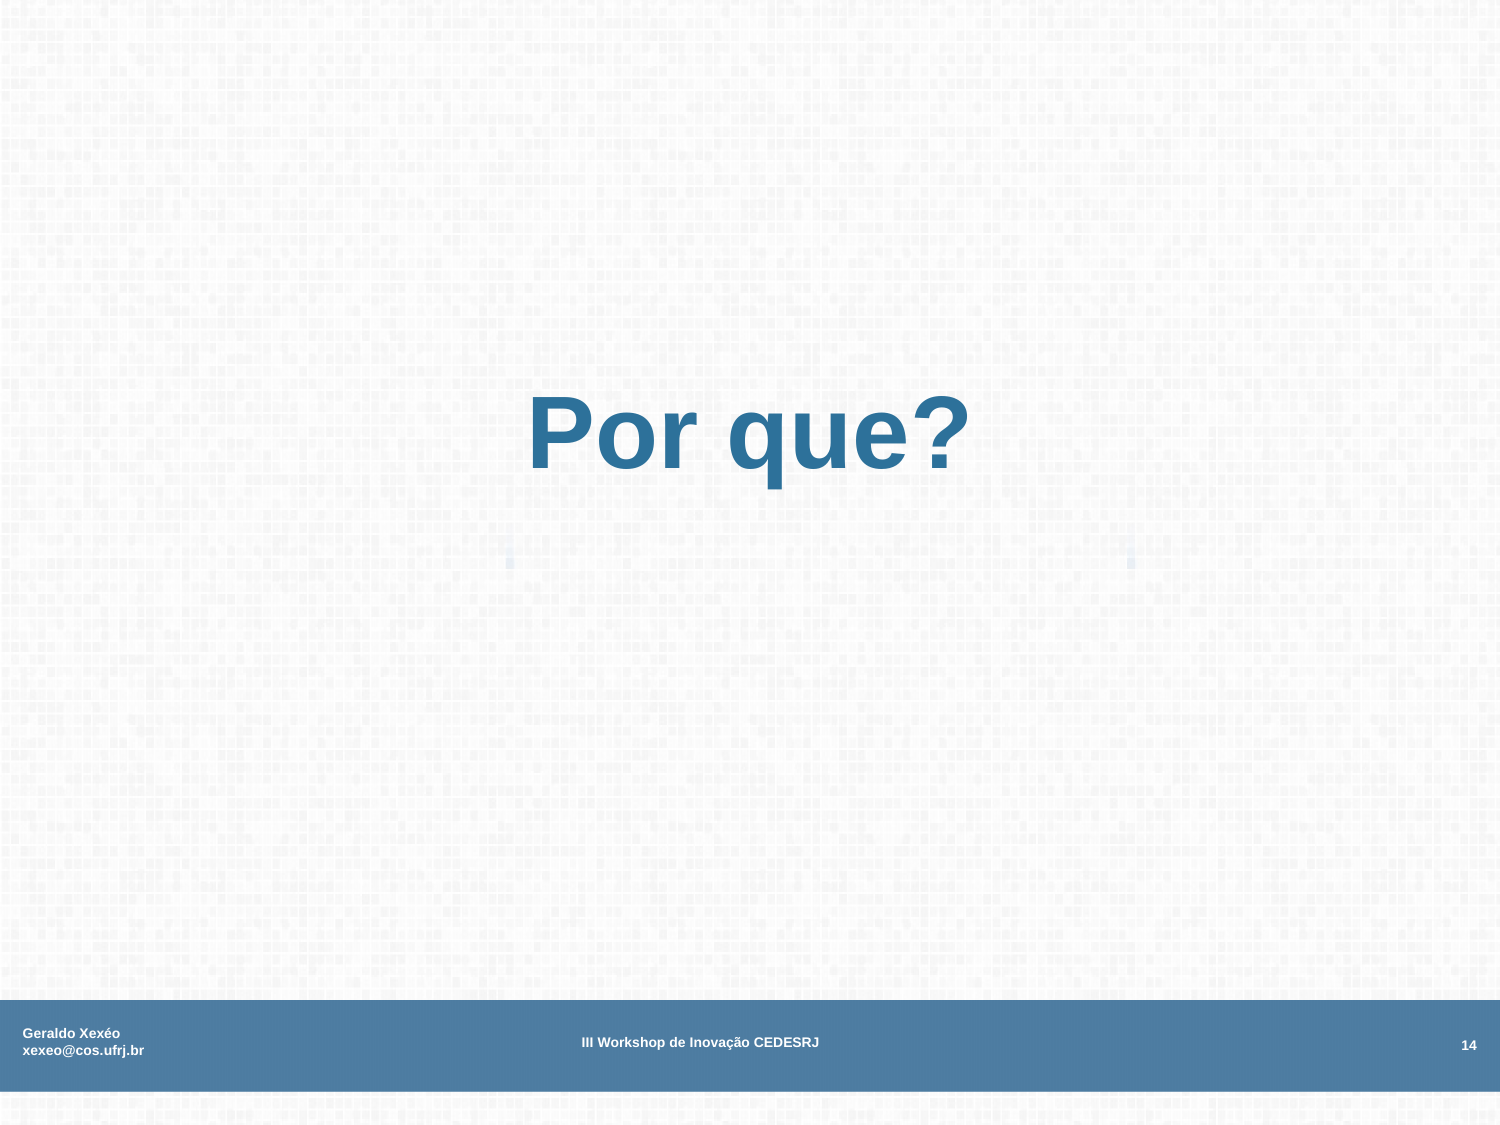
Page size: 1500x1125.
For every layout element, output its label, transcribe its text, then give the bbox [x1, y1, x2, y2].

slide_number Geraldo Xexéo xexeo@cos.ufrj.br [7, 1017, 203, 1066]
picture [0, 0, 1500, 1125]
title Por que? [112, 307, 1388, 563]
slide_number 14 [1297, 1021, 1492, 1069]
footer III Workshop de Inovação CEDESRJ [483, 1017, 919, 1066]
